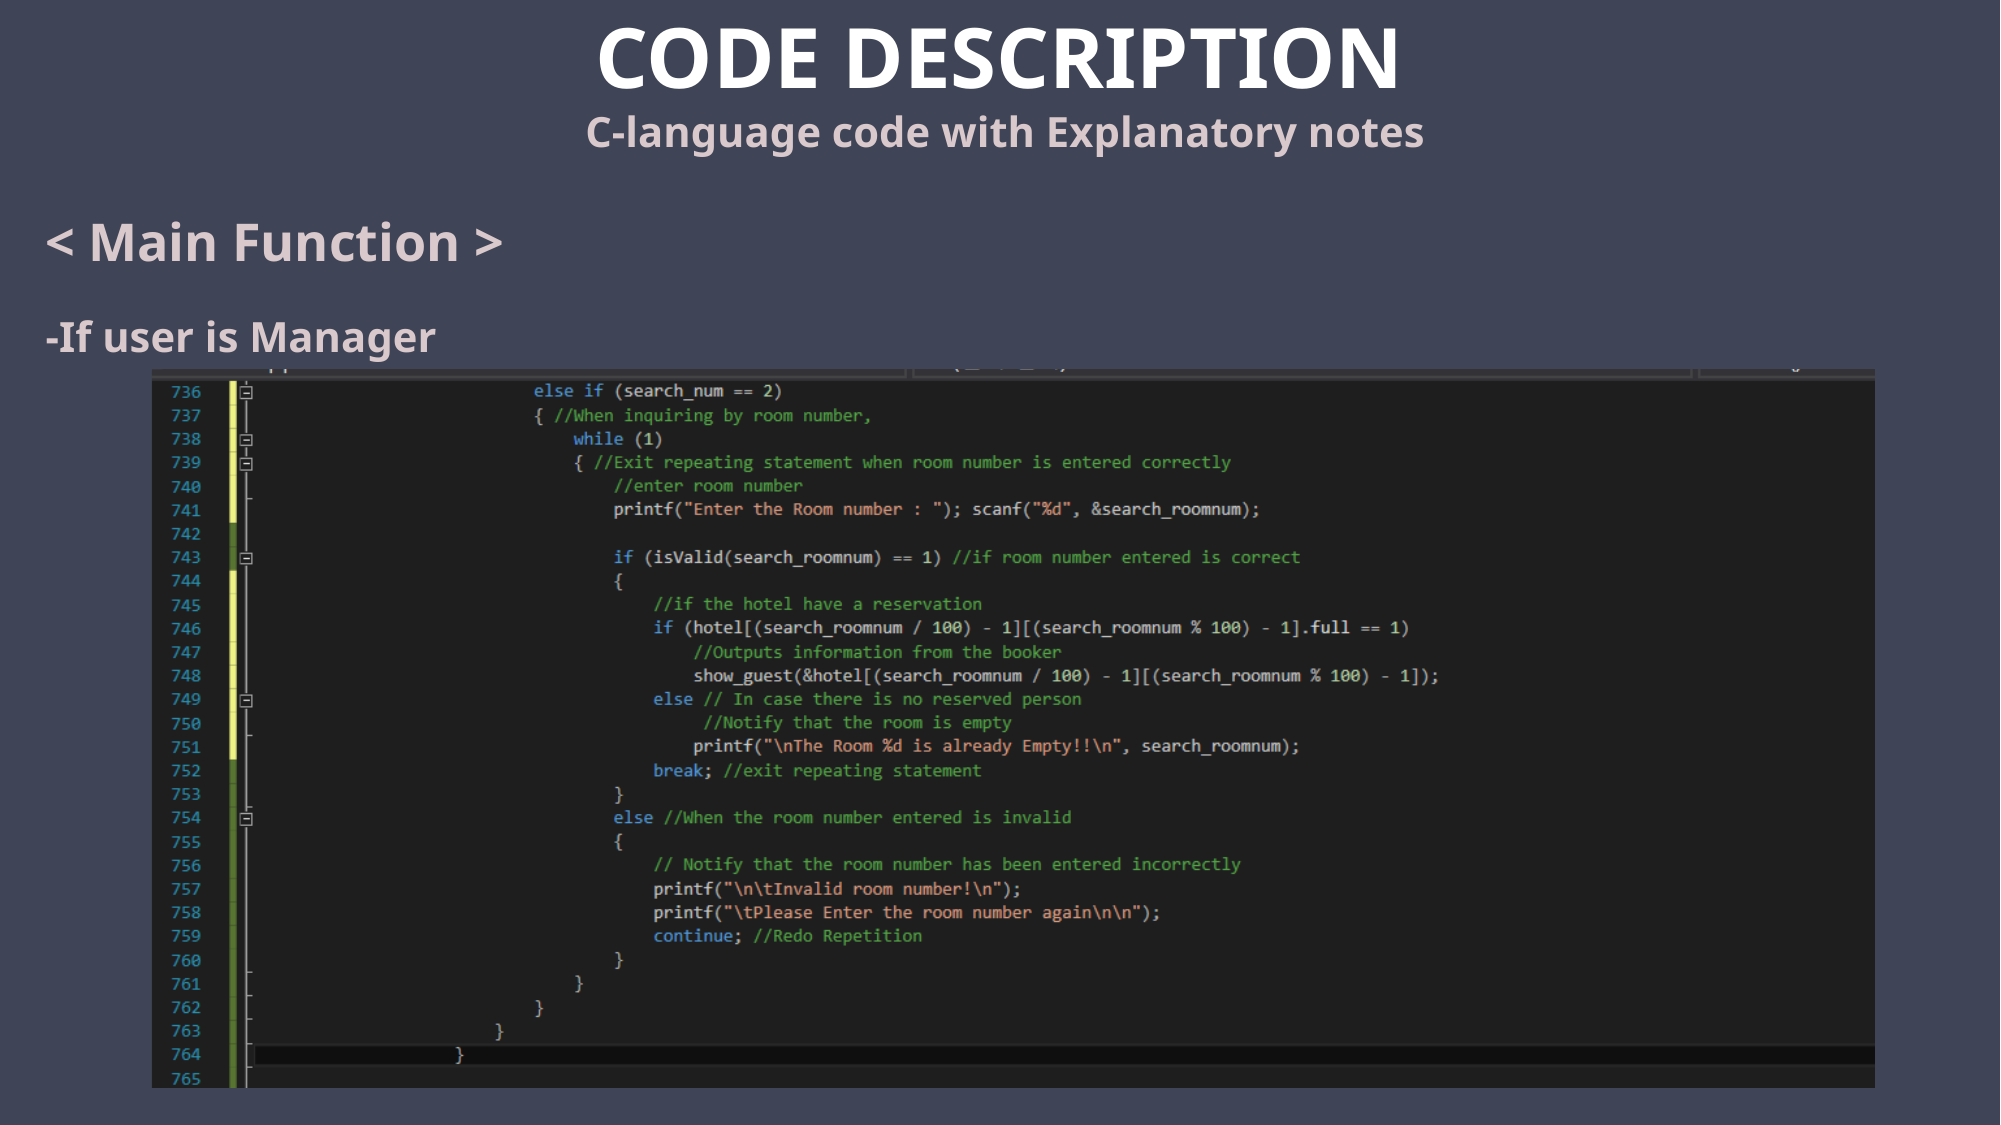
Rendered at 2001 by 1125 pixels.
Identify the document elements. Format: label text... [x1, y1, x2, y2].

picture [151, 369, 1875, 1088]
text_box < Main Function > [27, 201, 522, 279]
text_box -If user is Manager [30, 303, 780, 369]
text_box CODE DESCRIPTION C-language code with Explanatory notes [547, 0, 1453, 163]
